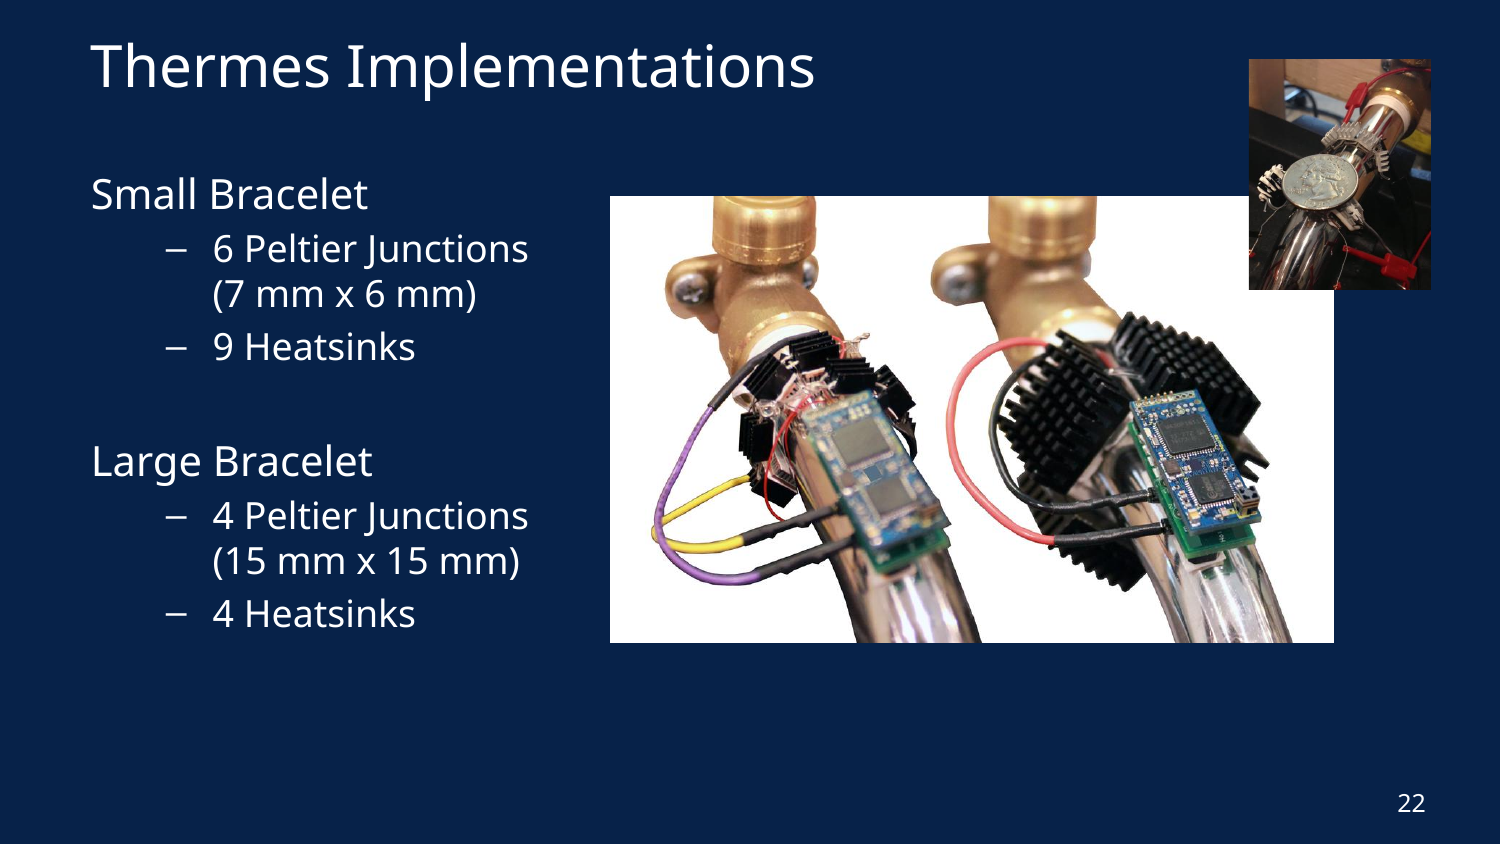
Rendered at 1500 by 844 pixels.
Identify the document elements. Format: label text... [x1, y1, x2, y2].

picture [610, 59, 1432, 643]
list Small Bracelet 6 Peltier Junctions (7 mm x 6 mm) 9 Heatsinks Large Bracelet 4 Peltier Junctions (15 mm x 15 mm) 4 Heatsinks [76, 160, 618, 759]
title Thermes Implementations [76, 22, 1427, 121]
slide_number 22 [1088, 782, 1427, 828]
